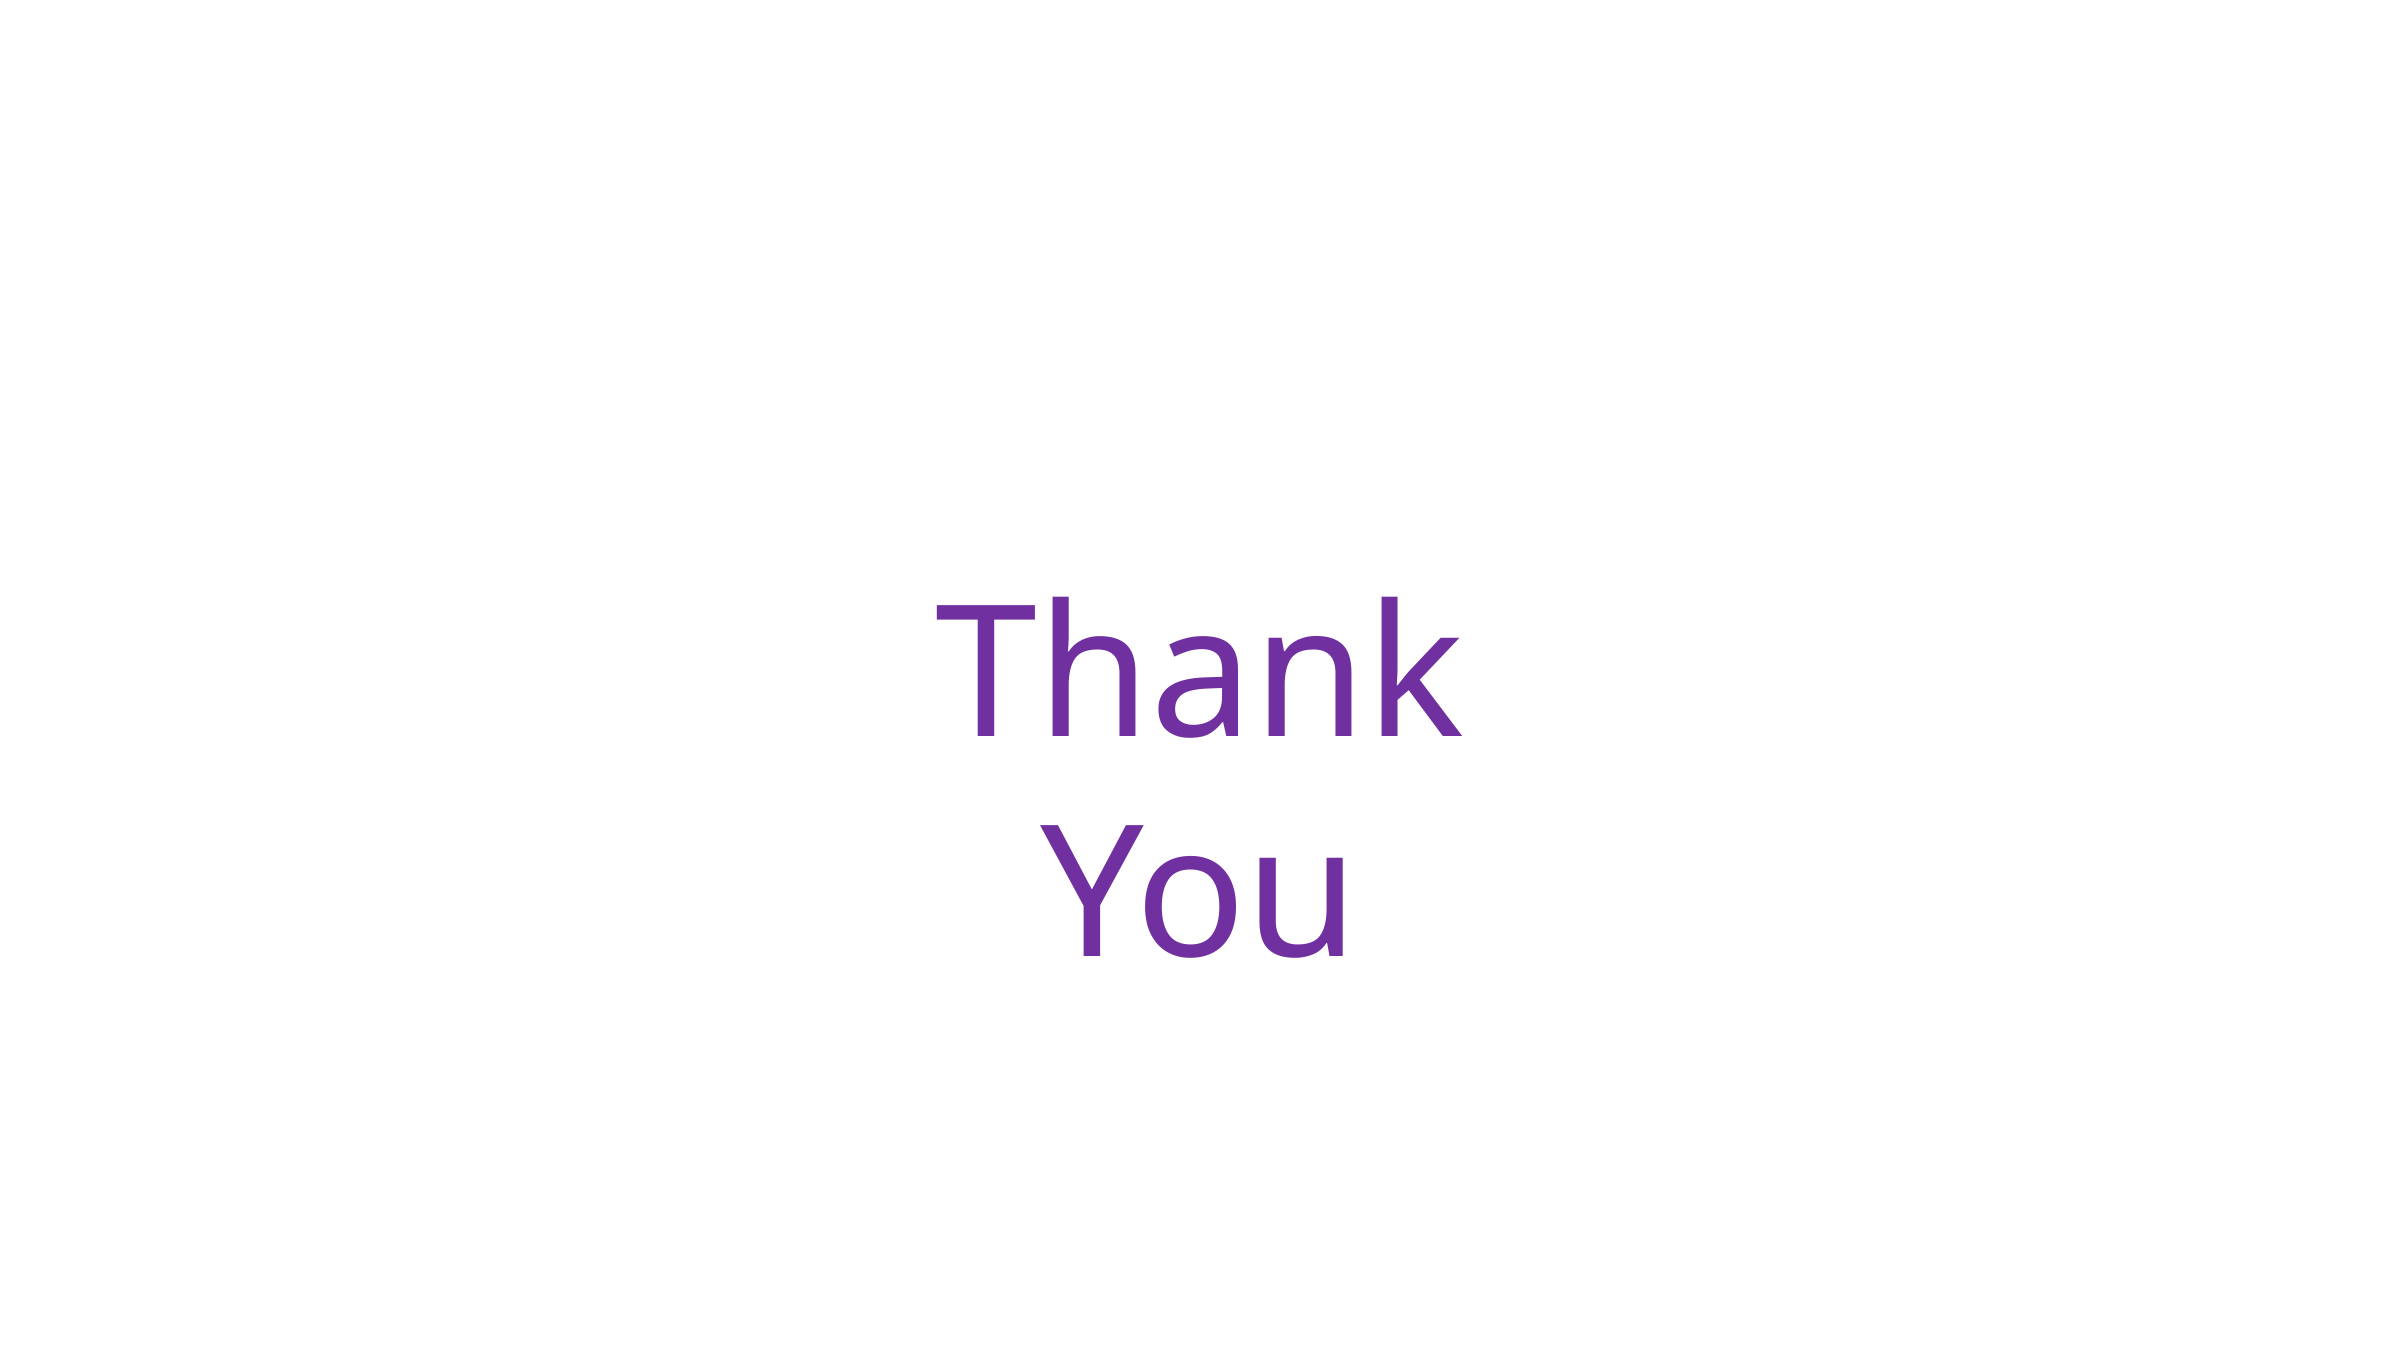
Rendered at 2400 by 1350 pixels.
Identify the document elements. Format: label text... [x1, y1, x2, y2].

text_box Thank You [748, 546, 1652, 1001]
